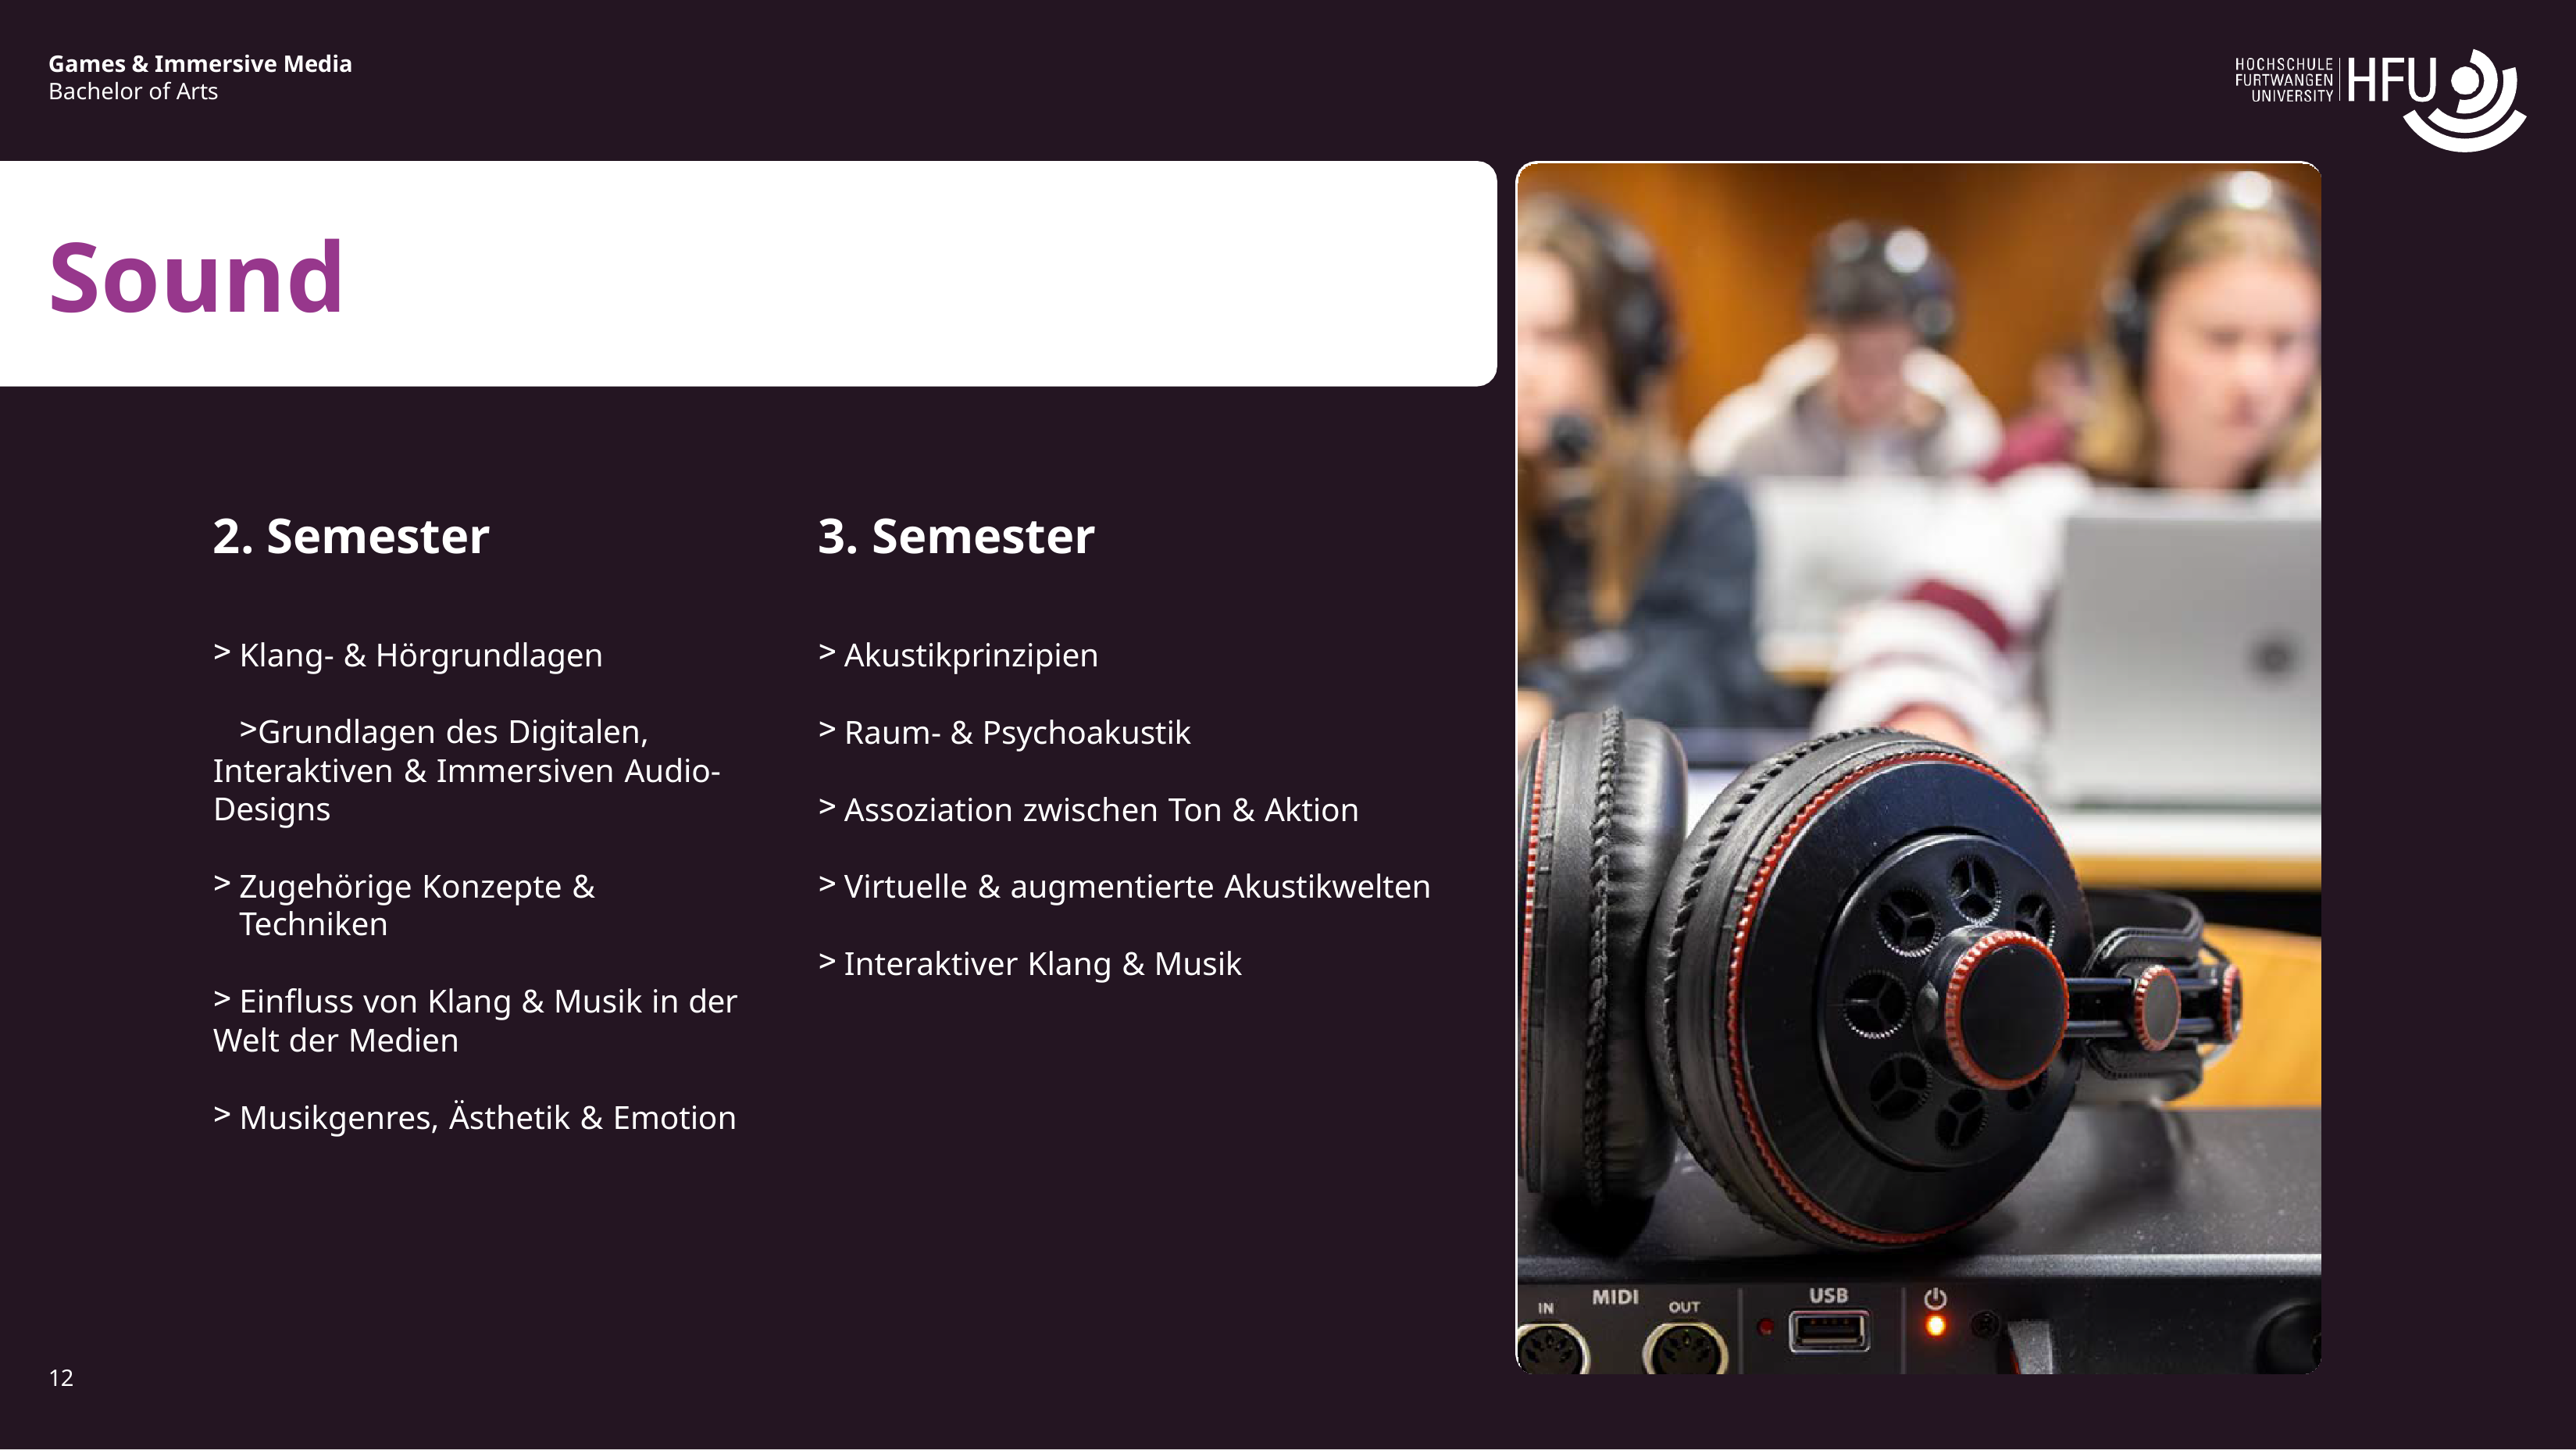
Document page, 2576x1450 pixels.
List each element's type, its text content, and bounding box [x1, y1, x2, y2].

text_box Klang- & Hörgrundlagen Grundlagen des Digitalen, Interaktiven & Immersiven Audio- Designs Zugehörige Konzepte & Techniken Einfluss von Klang & Musik in der Welt der Medien Musikgenres, Ästhetik & Emotion [211, 632, 785, 1136]
text_box [0, 161, 1497, 387]
title Sound [46, 213, 1388, 459]
picture [1515, 160, 2321, 1375]
text_box Games & Immersive Media Bachelor of Arts [46, 48, 366, 105]
slide_number 12 [43, 1360, 77, 1450]
picture [2451, 66, 2479, 95]
picture [2236, 58, 2333, 102]
text_box Akustikprinzipien Raum- & Psychoakustik Assoziation zwischen Ton & Aktion Virtuelle & augmentierte Akustikwelten Interaktiver Klang & Musik [816, 632, 1465, 982]
text_box 2. Semester [211, 503, 504, 563]
text_box 3. Semester [816, 503, 1111, 563]
